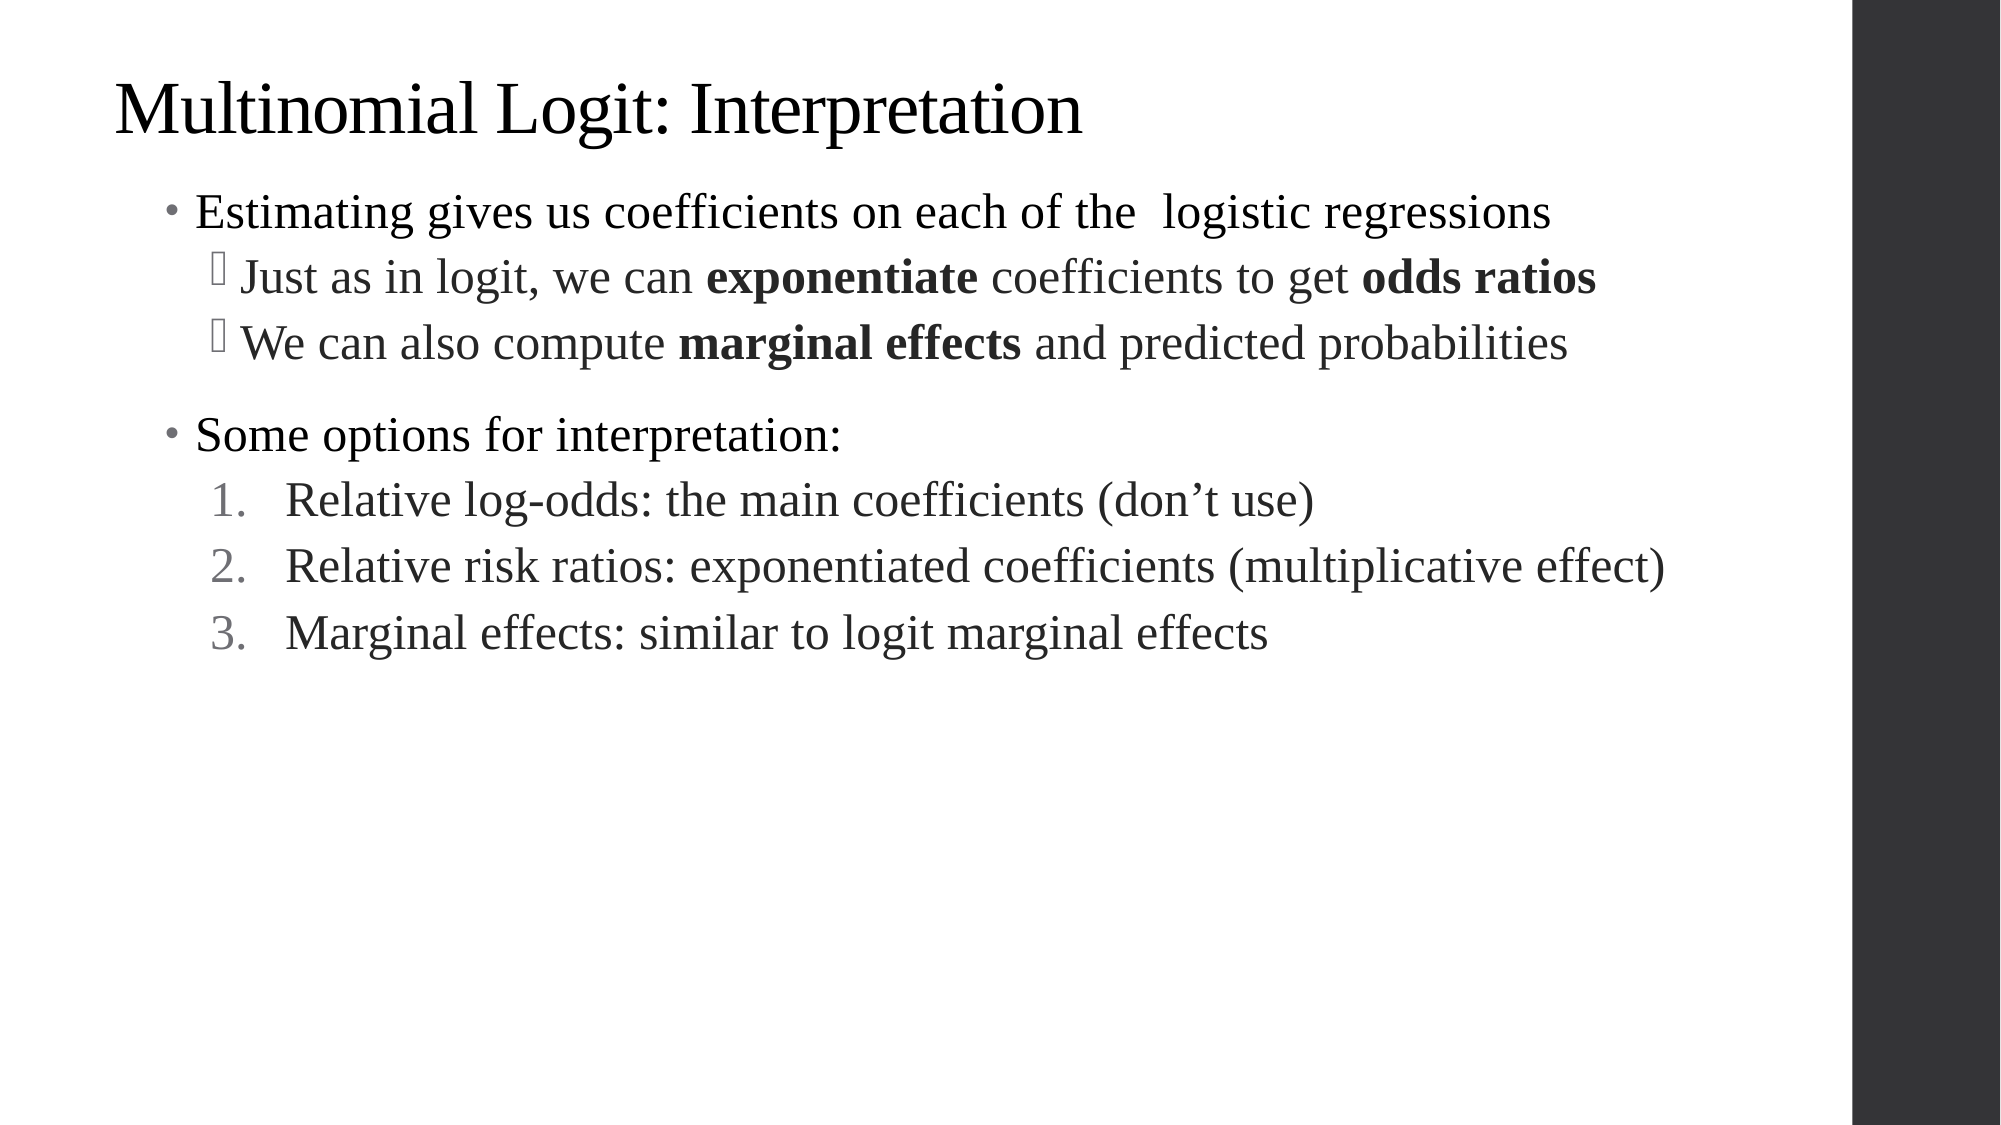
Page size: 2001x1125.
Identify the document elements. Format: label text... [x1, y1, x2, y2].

title Multinomial Logit: Interpretation [99, 55, 1813, 158]
